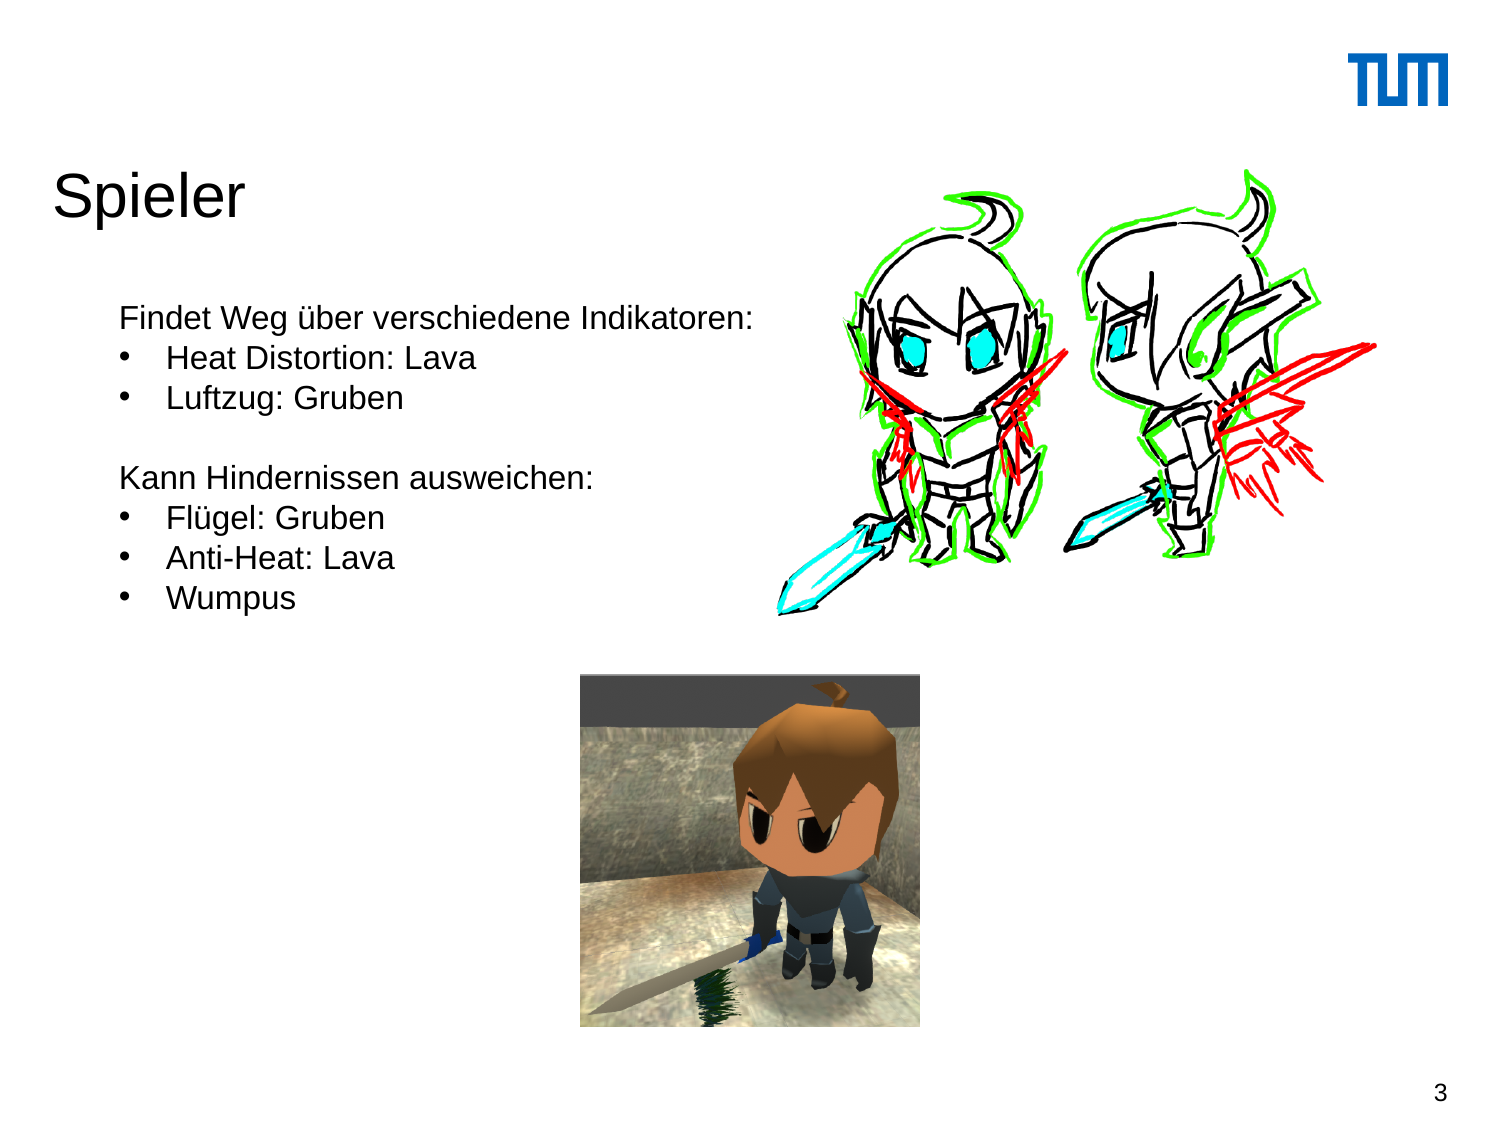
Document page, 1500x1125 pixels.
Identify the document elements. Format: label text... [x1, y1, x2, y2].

slide_number 3 [1111, 1061, 1448, 1122]
picture [775, 169, 1378, 616]
picture [579, 674, 921, 1027]
list Findet Weg über verschiedene Indikatoren: Heat Distortion: Lava Luftzug: Gruben Kann Hindernissen ausweichen: Flügel: Gruben Anti-Heat: Lava Wumpus [104, 289, 1500, 1060]
title Spieler [52, 162, 1449, 231]
